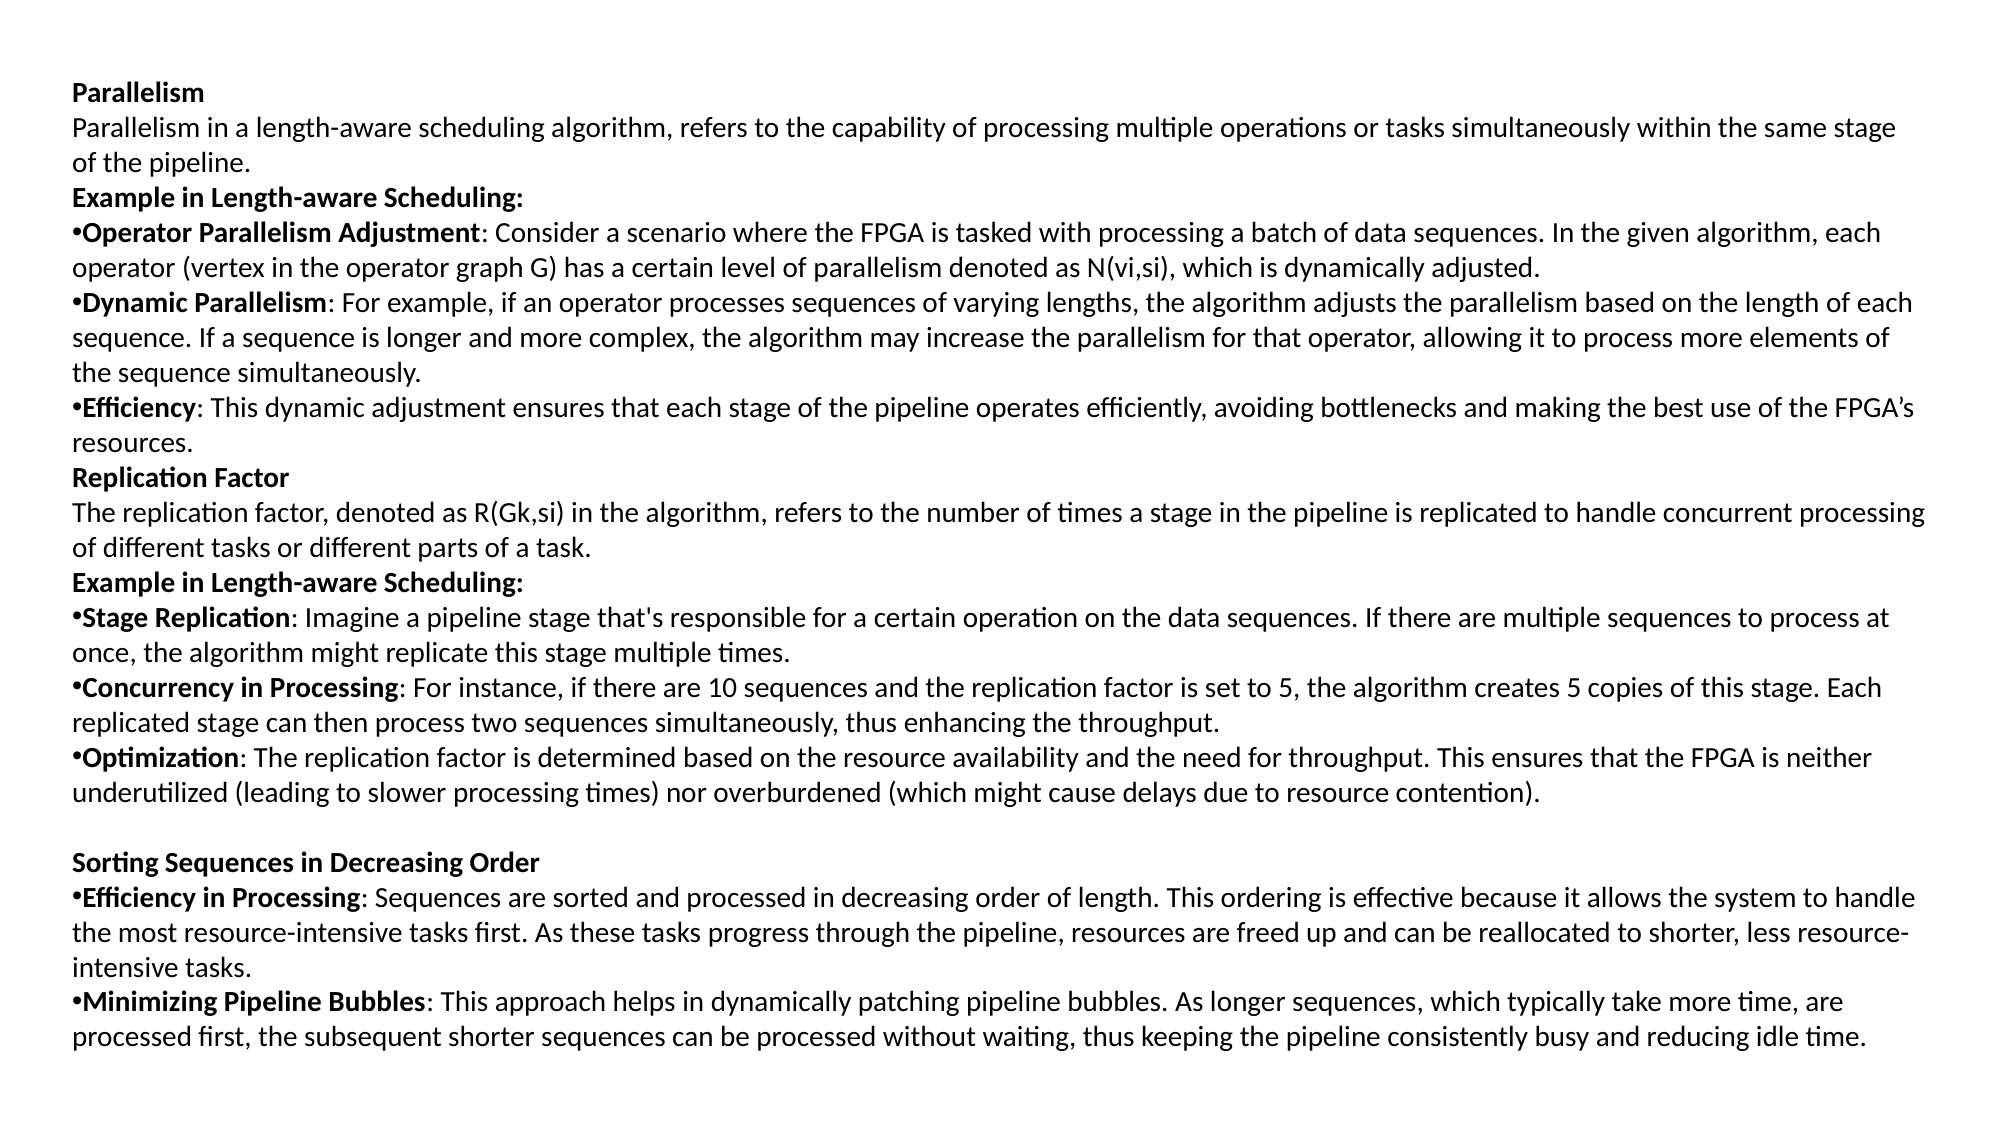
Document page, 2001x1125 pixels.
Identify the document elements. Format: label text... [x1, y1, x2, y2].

text_box Parallelism Parallelism in a length-aware scheduling algorithm, refers to the capability of processing multiple operations or tasks simultaneously within the same stage of the pipeline. Example in Length-aware Scheduling: Operator Parallelism Adjustment: Consider a scenario where the FPGA is tasked with processing a batch of data sequences. In the given algorithm, each operator (vertex in the operator graph G) has a certain level of parallelism denoted as N(vi,si), which is dynamically adjusted. Dynamic Parallelism: For example, if an operator processes sequences of varying lengths, the algorithm adjusts the parallelism based on the length of each sequence. If a sequence is longer and more complex, the algorithm may increase the parallelism for that operator, allowing it to process more elements of the sequence simultaneously. Efficiency: This dynamic adjustment ensures that each stage of the pipeline operates efficiently, avoiding bottlenecks and making the best use of the FPGA’s resources. Replication Factor The replication factor, denoted as R(Gk,si) in the algorithm, refers to the number of times a stage in the pipeline is replicated to handle concurrent processing of different tasks or different parts of a task. Example in Length-aware Scheduling: Stage Replication: Imagine a pipeline stage that's responsible for a certain operation on the data sequences. If there are multiple sequences to process at once, the algorithm might replicate this stage multiple times. Concurrency in Processing: For instance, if there are 10 sequences and the replication factor is set to 5, the algorithm creates 5 copies of this stage. Each replicated stage can then process two sequences simultaneously, thus enhancing the throughput. Optimization: The replication factor is determined based on the resource availability and the need for throughput. This ensures that the FPGA is neither underutilized (leading to slower processing times) nor overburdened (which might cause delays due to resource contention). Sorting Sequences in Decreasing Order Efficiency in Processing: Sequences are sorted and processed in decreasing order of length. This ordering is effective because it allows the system to handle the most resource-intensive tasks first. As these tasks progress through the pipeline, resources are freed up and can be reallocated to shorter, less resource-intensive tasks. Minimizing Pipeline Bubbles: This approach helps in dynamically patching pipeline bubbles. As longer sequences, which typically take more time, are processed first, the subsequent shorter sequences can be processed without waiting, thus keeping the pipeline consistently busy and reducing idle time. [57, 66, 1943, 1125]
